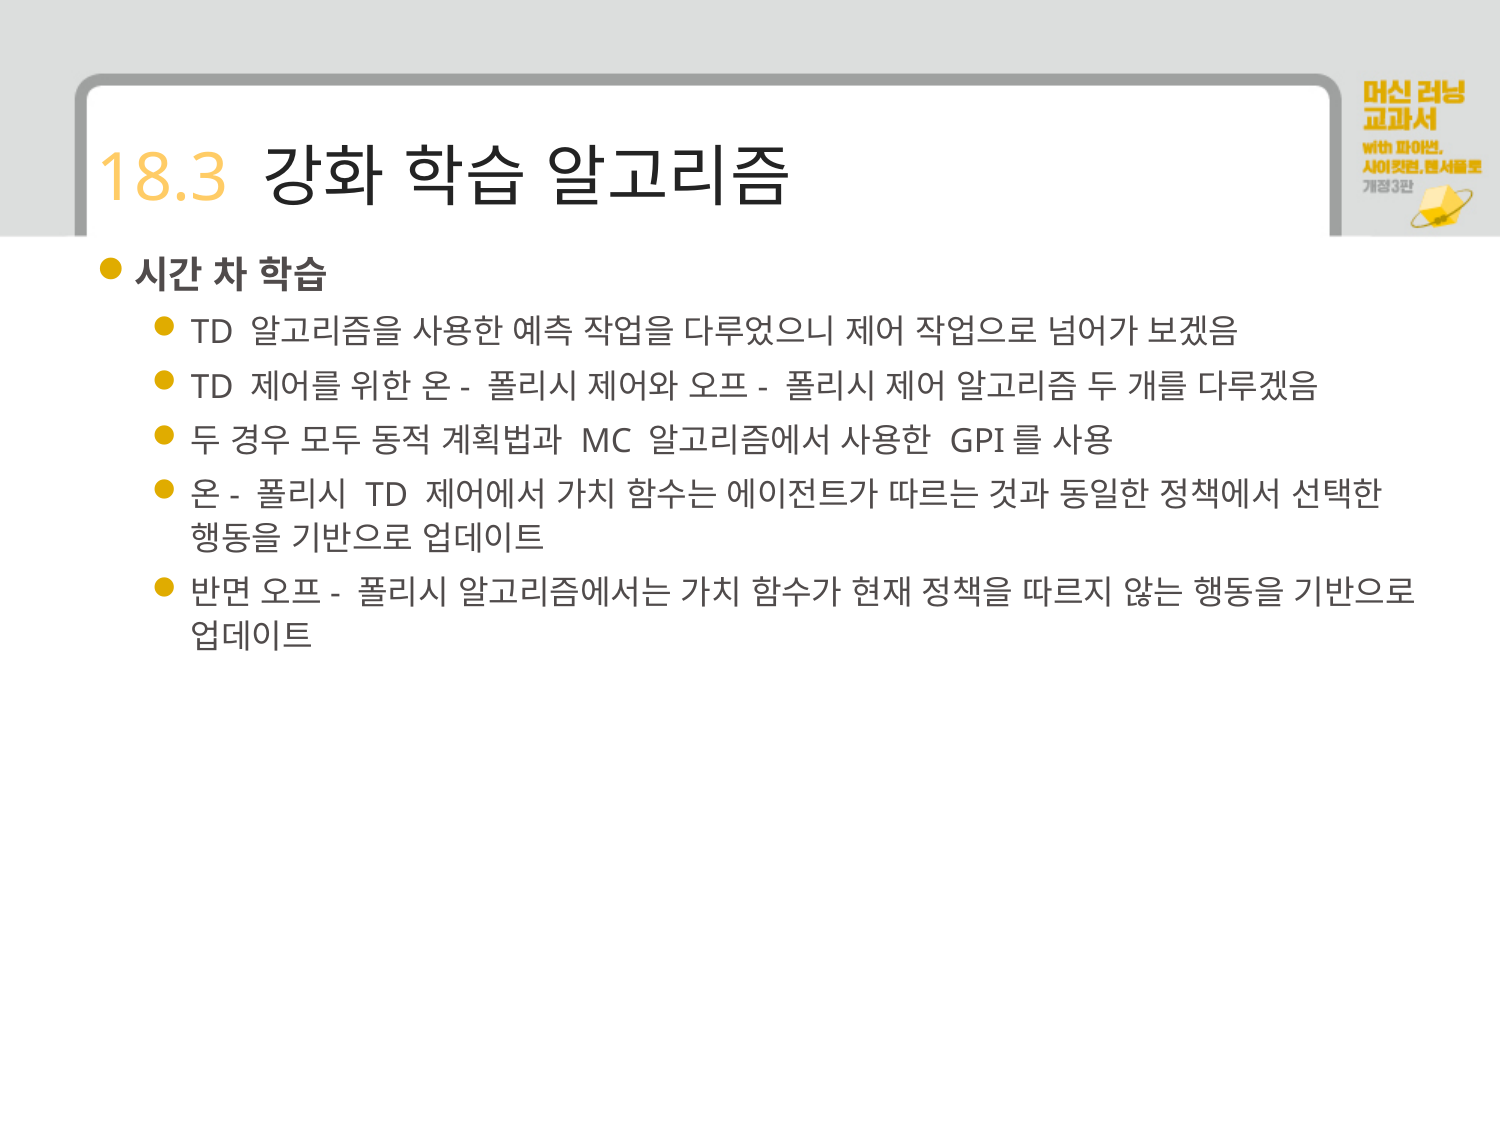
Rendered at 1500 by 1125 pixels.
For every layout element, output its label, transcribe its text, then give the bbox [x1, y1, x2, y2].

picture [0, 0, 1500, 1125]
list 시간 차 학습 TD 알고리즘을 사용한 예측 작업을 다루었으니 제어 작업으로 넘어가 보겠음 TD 제어를 위한 온- 폴리시 제어와 오프- 폴리시 제어 알고리즘 두 개를 다루겠음 두 경우 모두 동적 계획법과 MC 알고리즘에서 사용한 GPI를 사용 온- 폴리시 TD 제어에서 가치 함수는 에이전트가 따르는 것과 동일한 정책에서 선택한 행동을 기반으로 업데이트 반면 오프- 폴리시 알고리즘에서는 가치 함수가 현재 정책을 따르지 않는 행동을 기반으로 업데이트 [81, 239, 1440, 1054]
title 18.3 강화 학습 알고리즘 [81, 90, 1412, 222]
